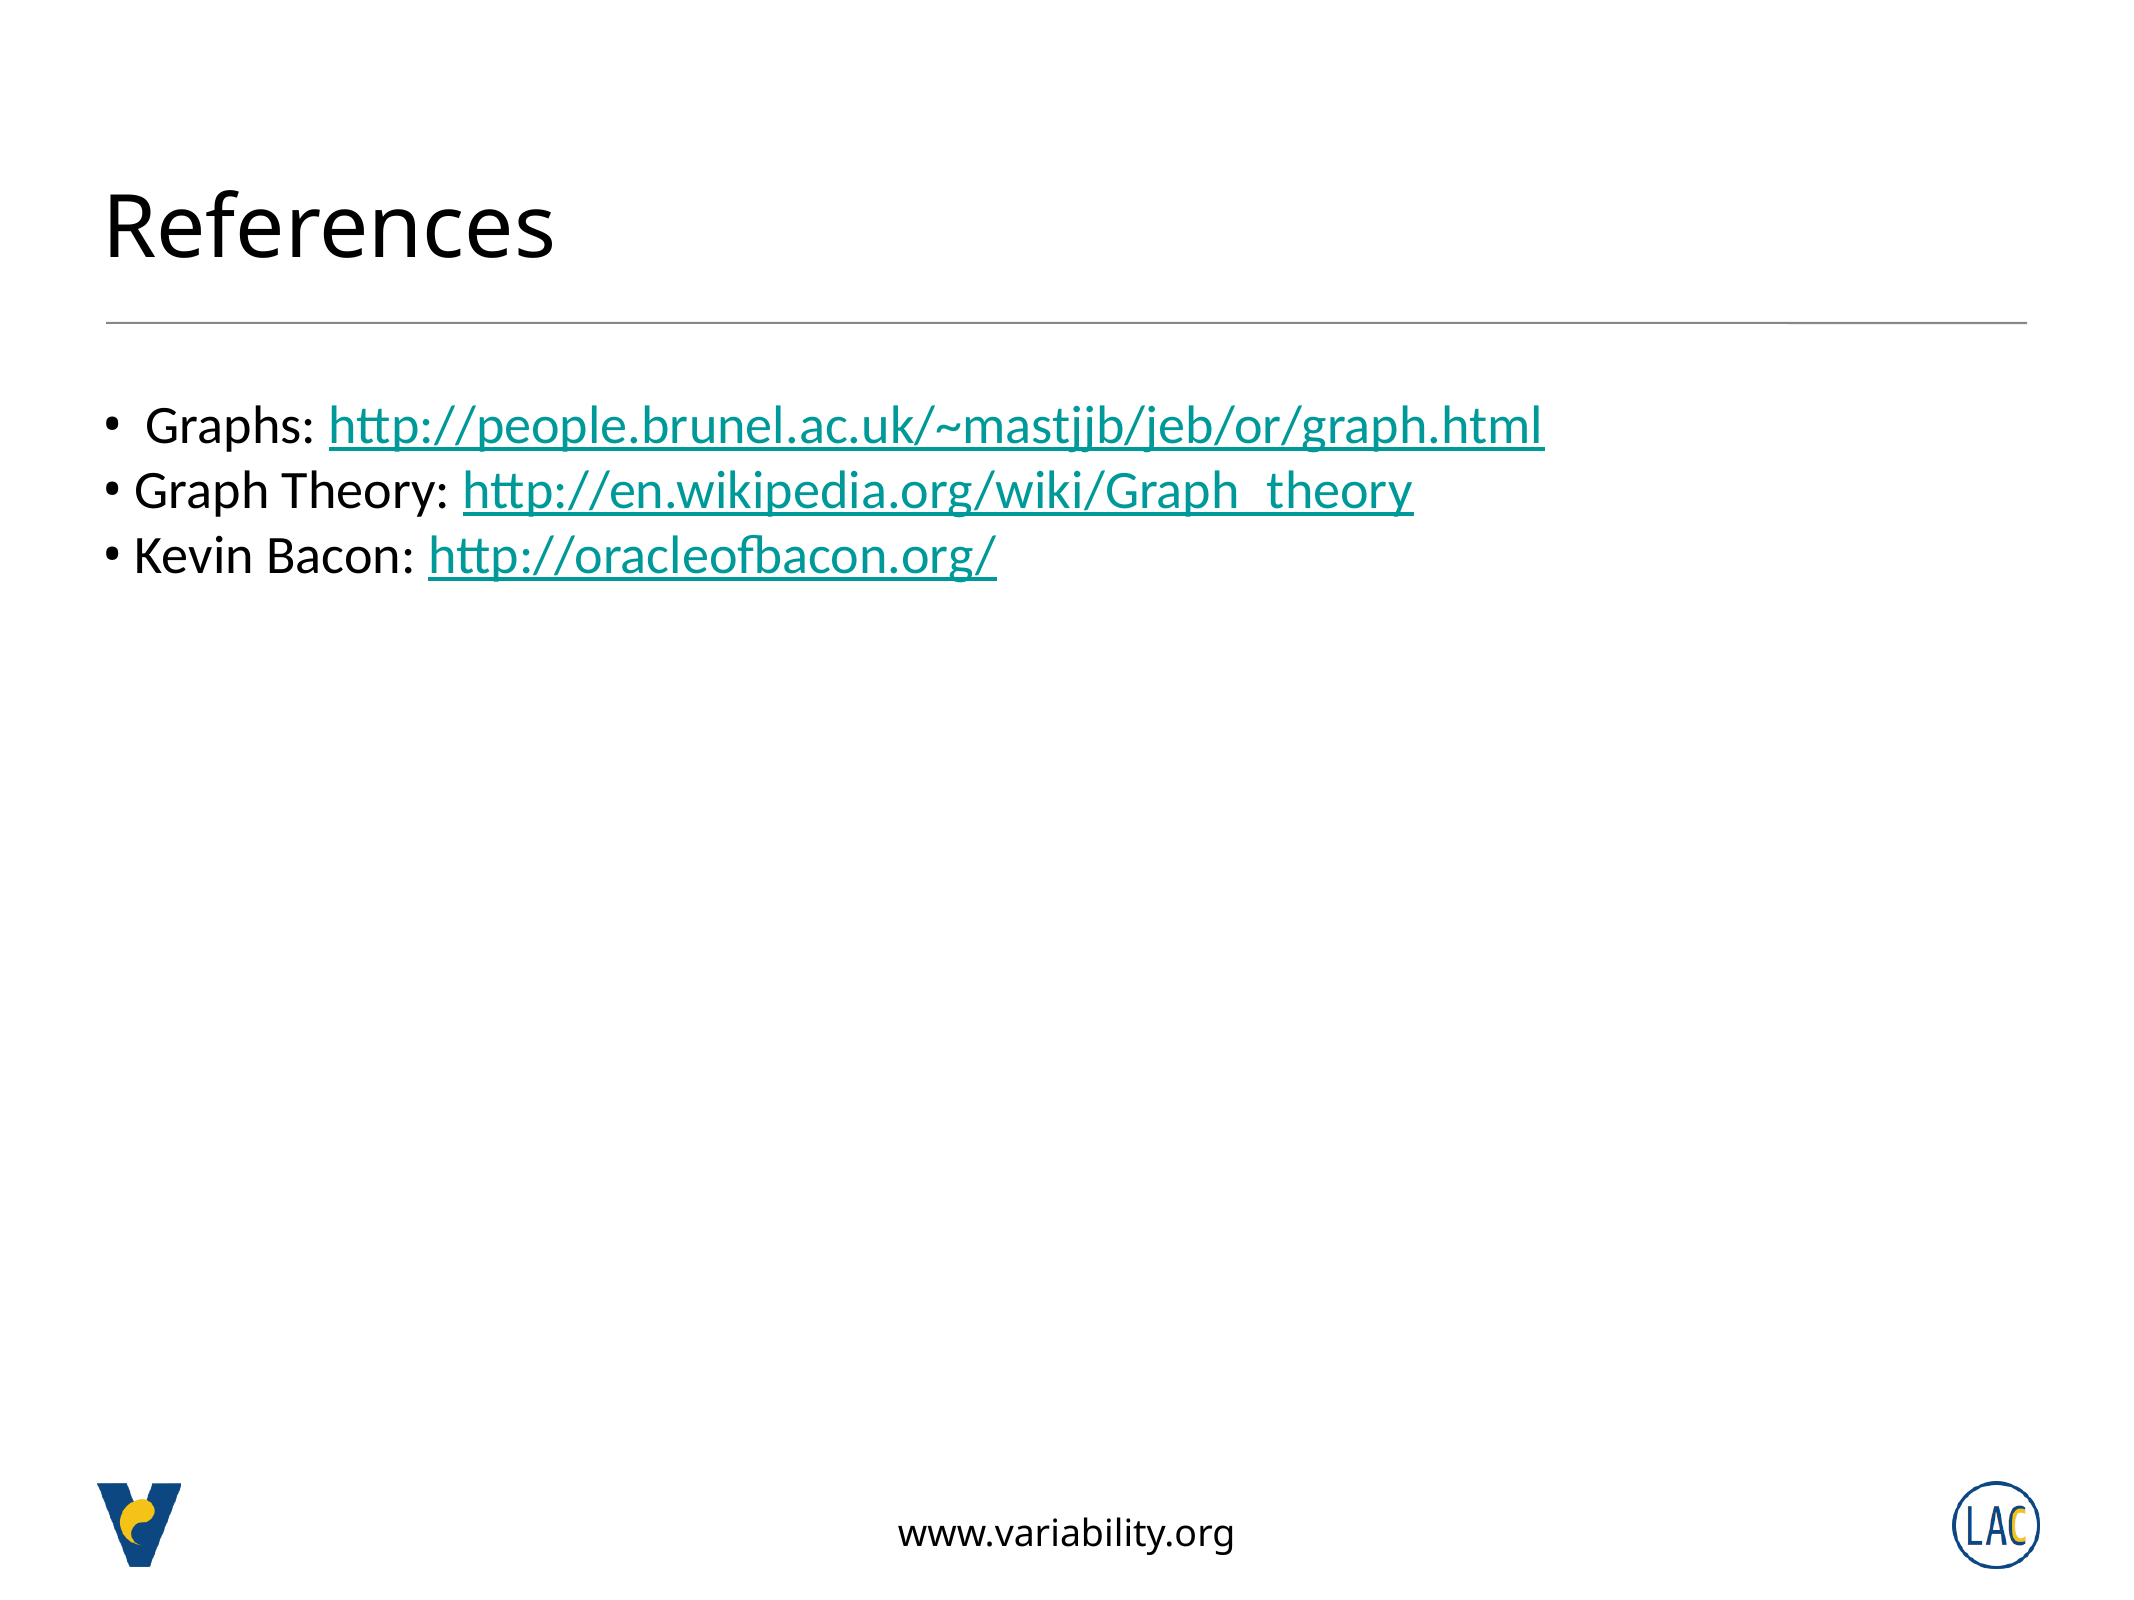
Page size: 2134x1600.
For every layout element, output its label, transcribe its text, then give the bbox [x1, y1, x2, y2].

list Graphs: http://people.brunel.ac.uk/~mastjjb/jeb/or/graph.html Graph Theory: http://en.wikipedia.org/wiki/Graph_theory Kevin Bacon: http://oracleofbacon.org/ [93, 381, 2040, 1459]
picture [1952, 1481, 2040, 1569]
picture [97, 1483, 181, 1567]
title References [93, 54, 2040, 284]
